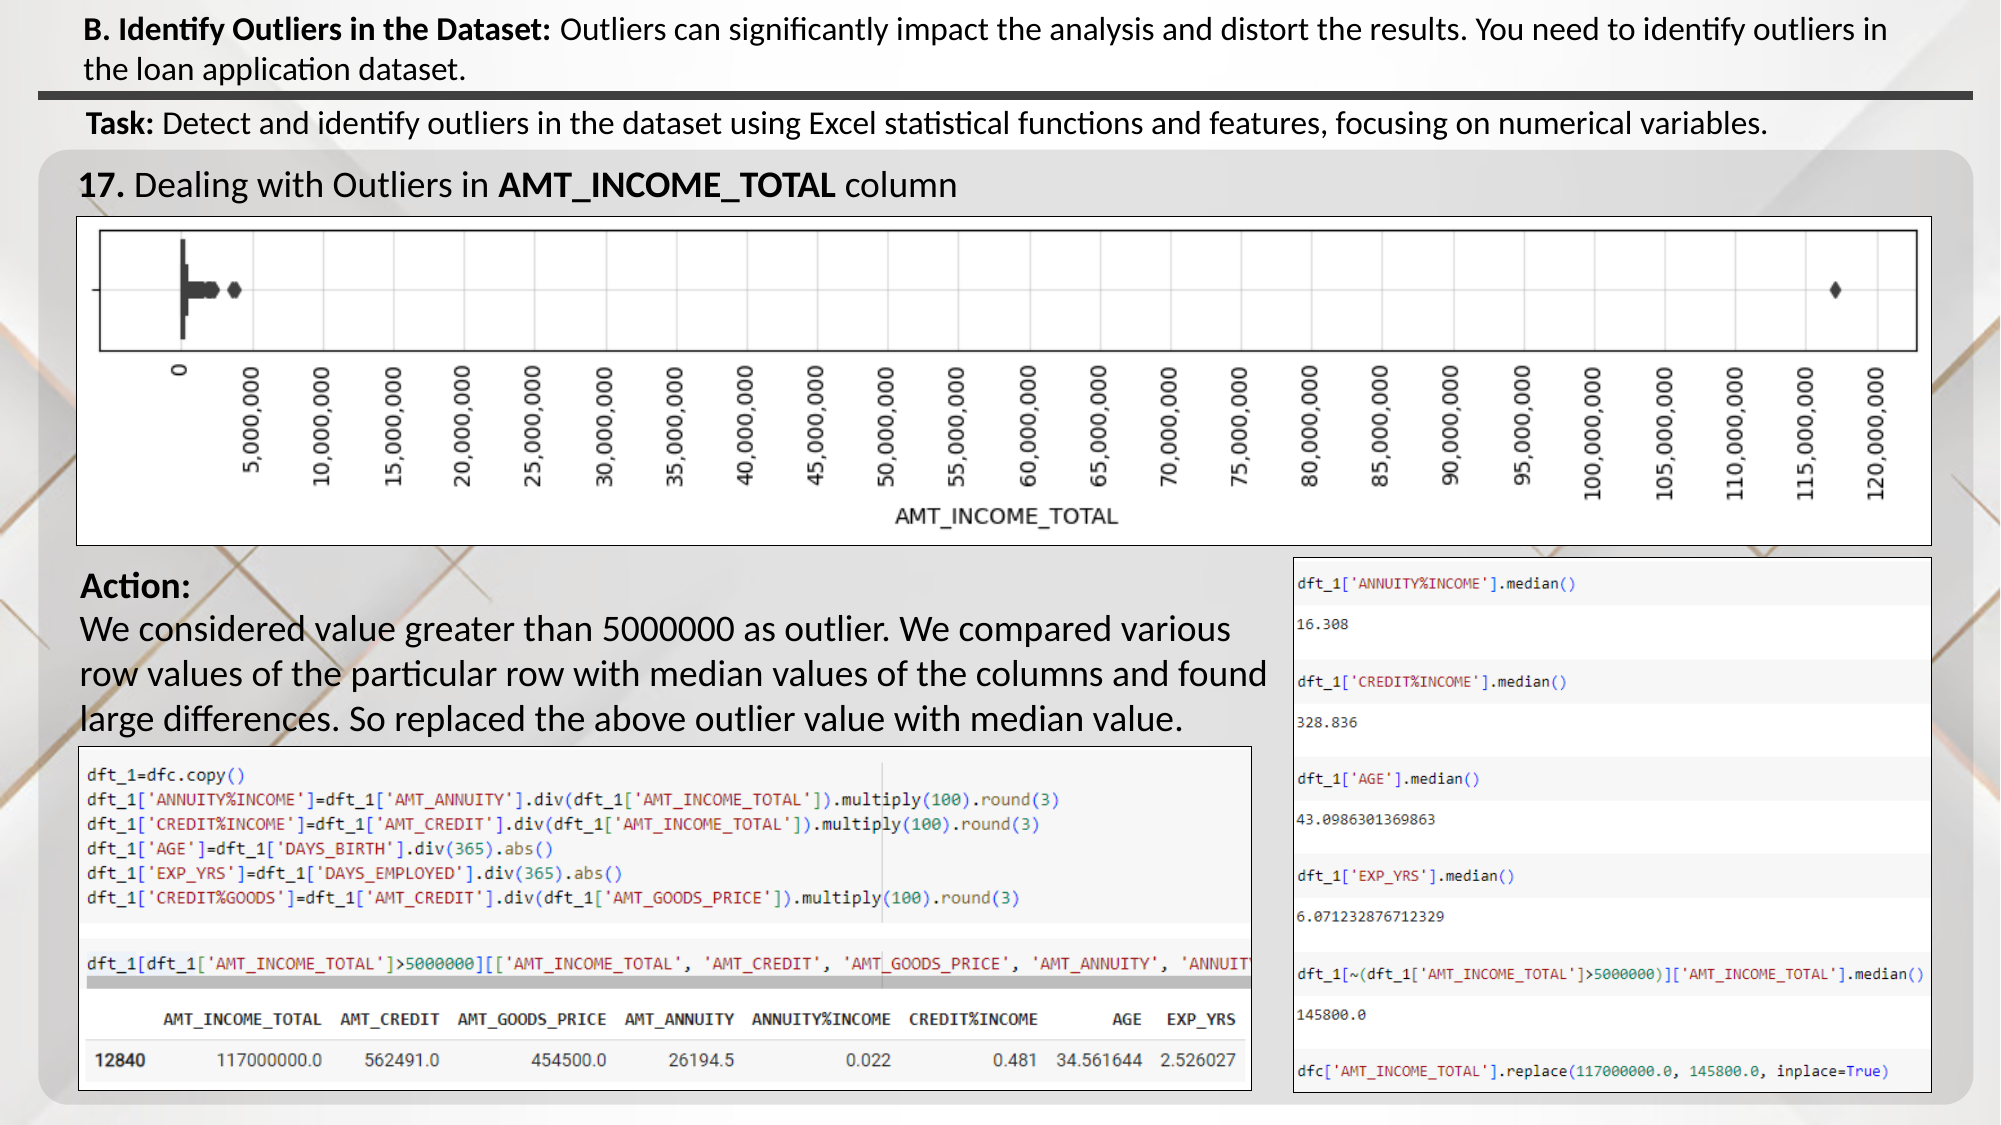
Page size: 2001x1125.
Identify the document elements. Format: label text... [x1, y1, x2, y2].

picture [76, 216, 1932, 546]
text_box [37, 148, 1975, 1106]
text_box B. Identify Outliers in the Dataset: Outliers can significantly impact the analysis and distort the results. You need to identify outliers in the loan application dataset. [68, 0, 1917, 95]
text_box We considered value greater than 5000000 as outlier. We compared various row values of the particular row with median values of the columns and found large differences. So replaced the above outlier value with median value. [64, 596, 1293, 747]
picture [1293, 557, 1932, 1093]
text_box 17. Dealing with Outliers in AMT_INCOME_TOTAL column [63, 152, 1945, 213]
text_box Action: [65, 553, 207, 596]
picture [78, 746, 1252, 1091]
picture [0, 0, 2001, 1125]
text_box Task: Detect and identify outliers in the dataset using Excel statistical functions and features, focusing on numerical variables. [71, 100, 1917, 149]
